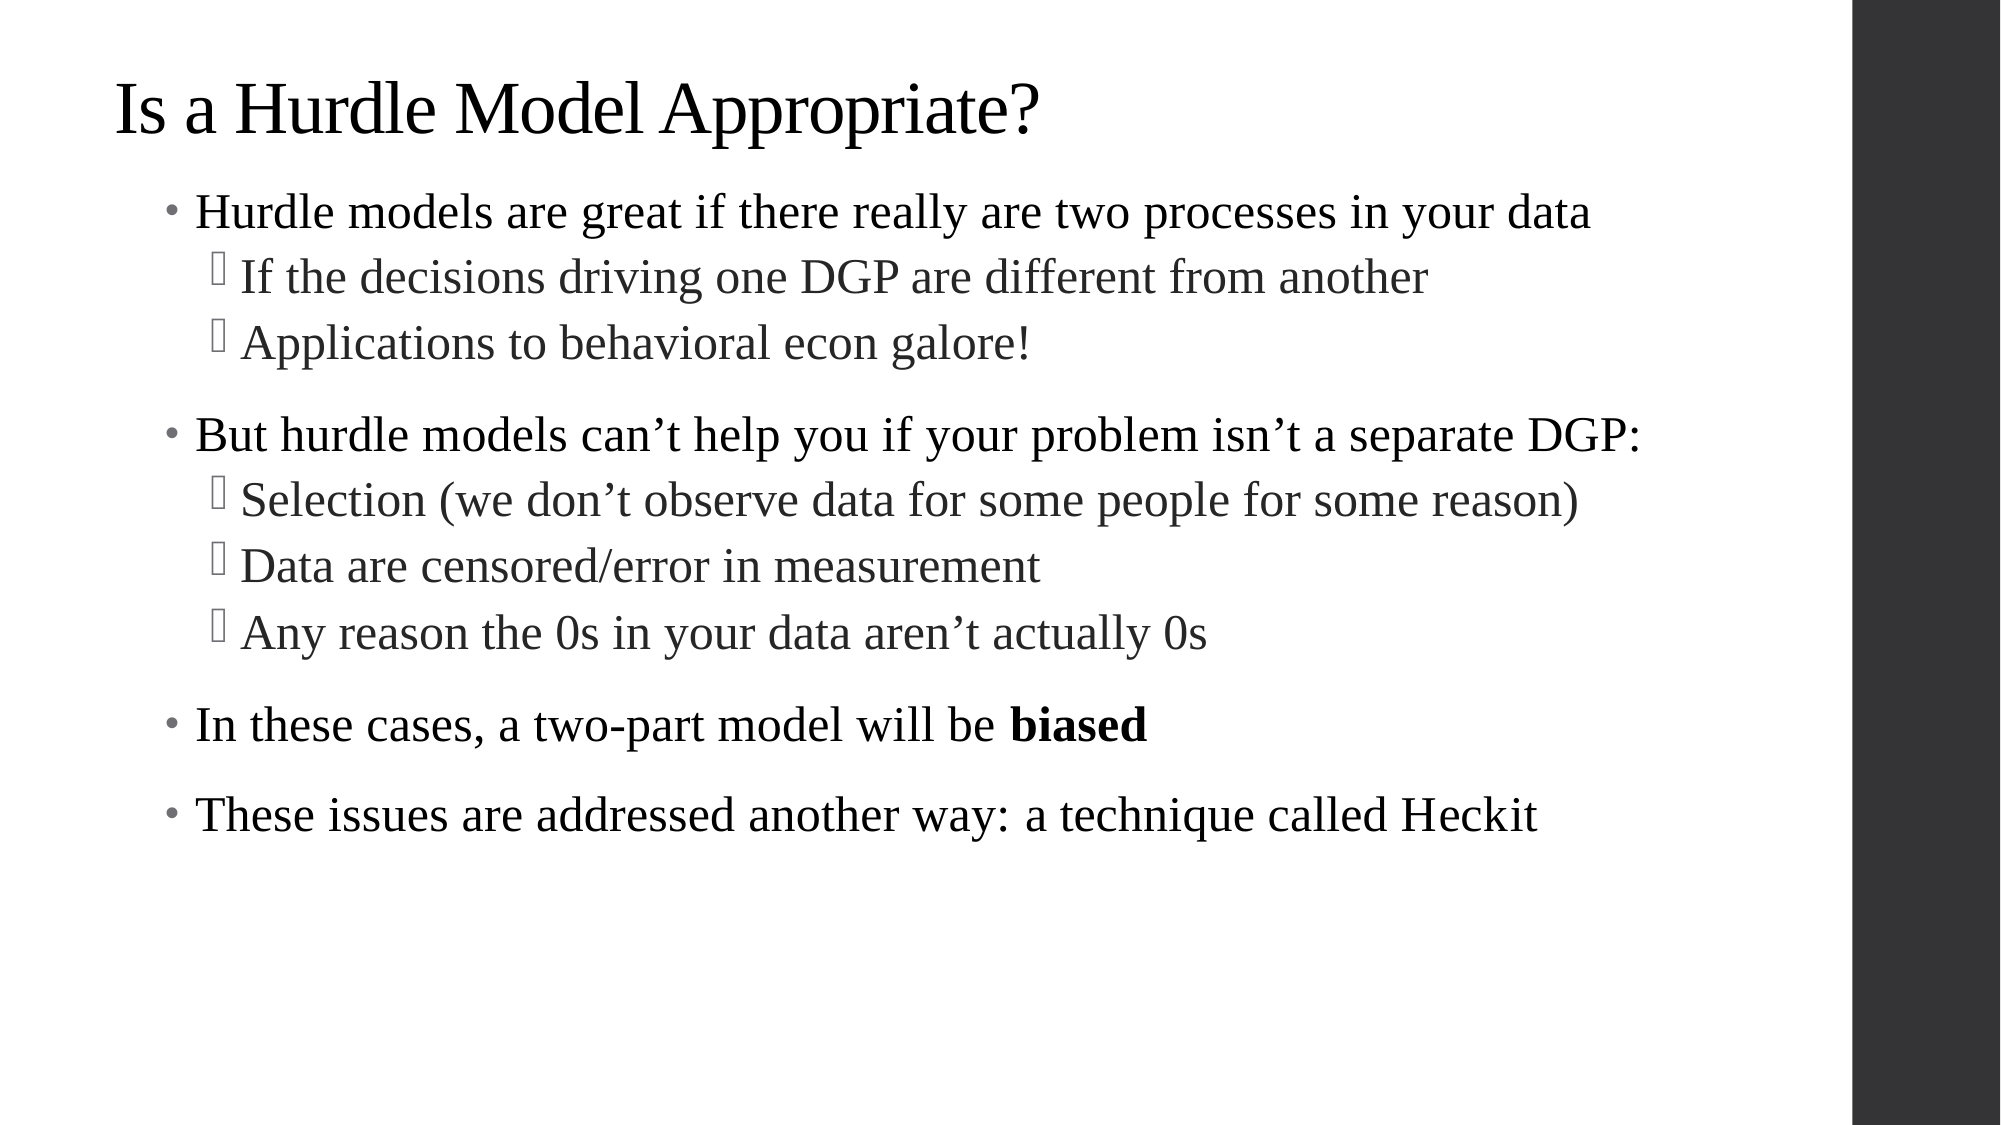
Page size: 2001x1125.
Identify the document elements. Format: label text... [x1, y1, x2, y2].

list Hurdle models are great if there really are two processes in your data If the decisions driving one DGP are different from another Applications to behavioral econ galore! But hurdle models can’t help you if your problem isn’t a separate DGP: Selection (we don’t observe data for some people for some reason) Data are censored/error in measurement Any reason the 0s in your data aren’t actually 0s In these cases, a two-part model will be biased These issues are addressed another way: a technique called Heckit [150, 174, 1788, 1019]
title Is a Hurdle Model Appropriate? [99, 55, 1813, 158]
